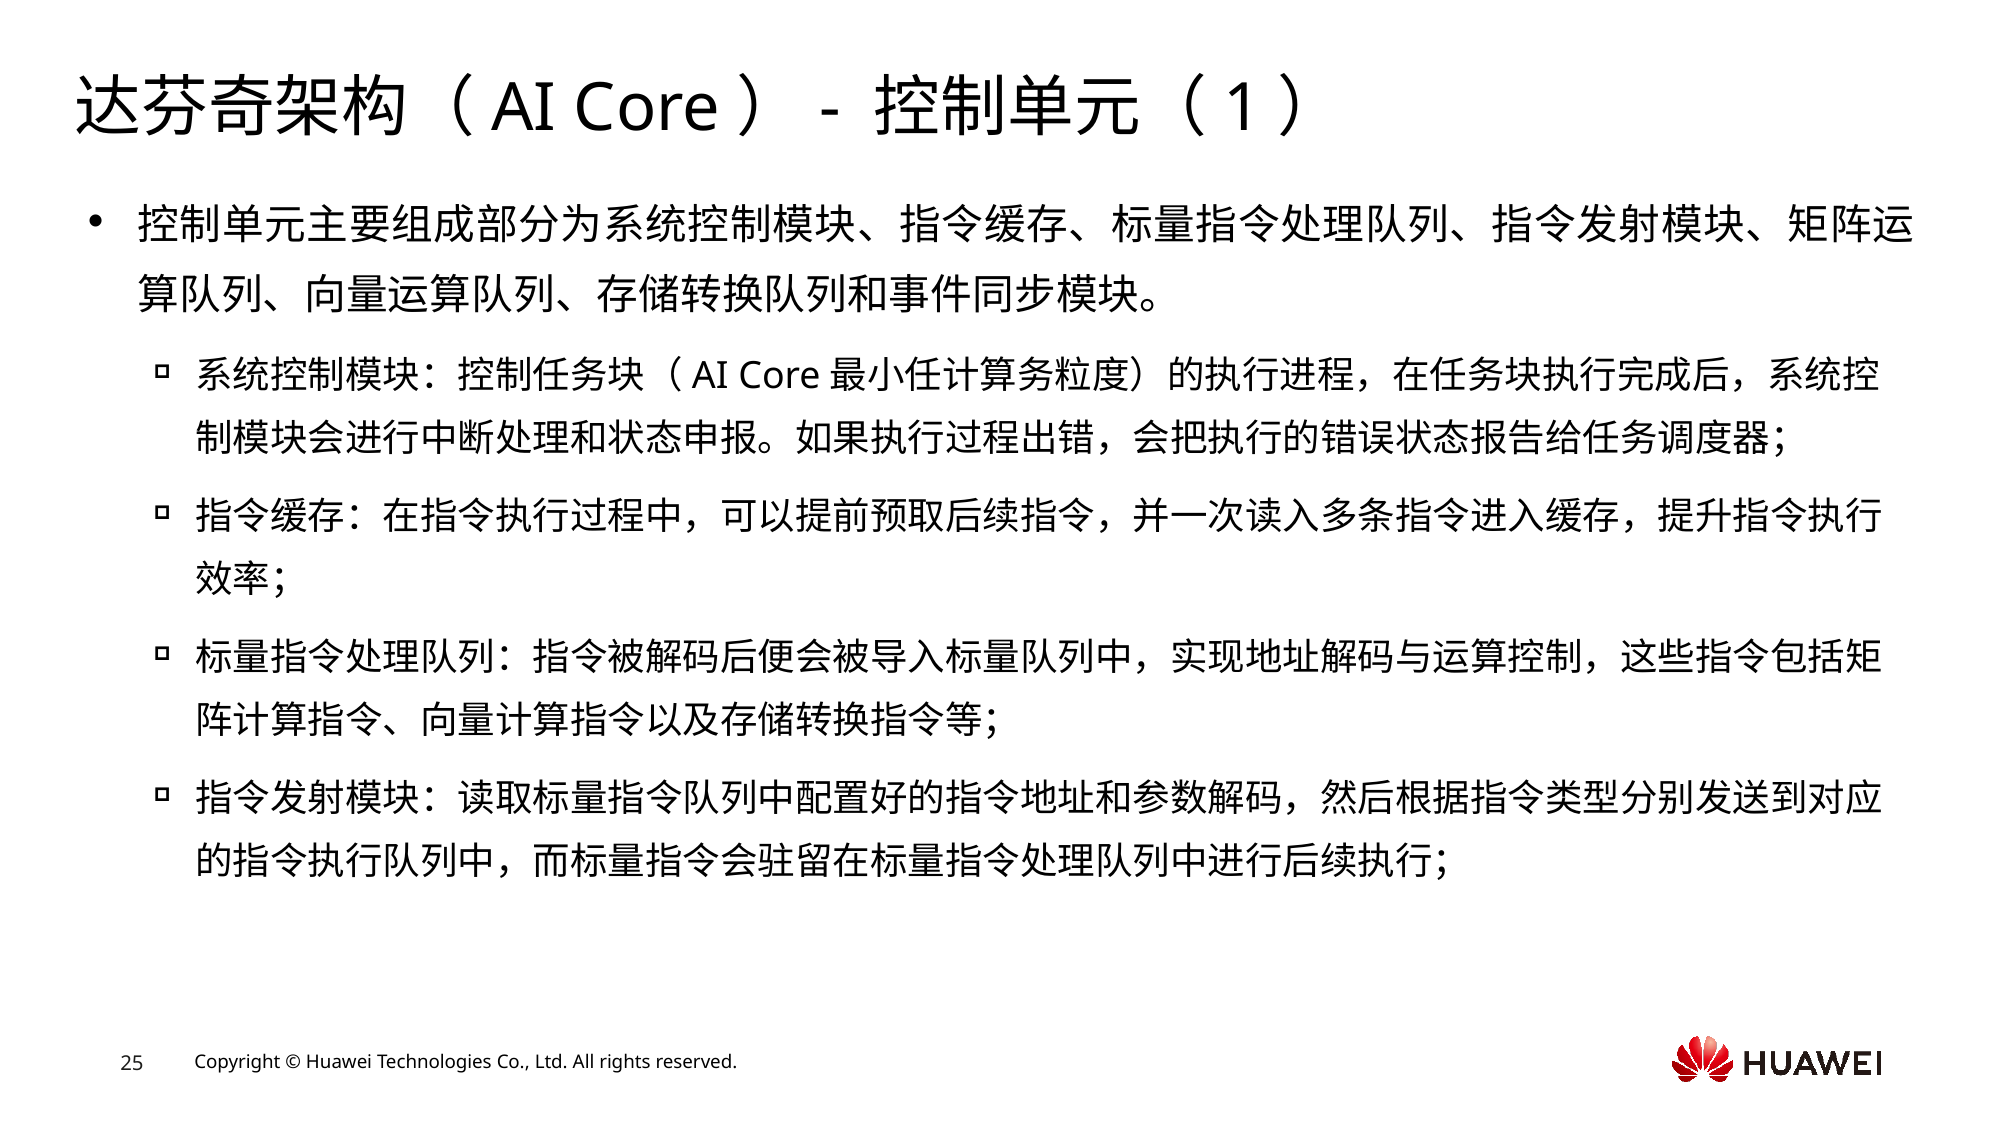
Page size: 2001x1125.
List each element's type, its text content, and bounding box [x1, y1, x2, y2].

title 达芬奇架构（AI Core）- 控制单元（1） [74, 73, 1928, 154]
list 控制单元主要组成部分为系统控制模块、指令缓存、标量指令处理队列、指令发射模块、矩阵运算队列、向量运算队列、存储转换队列和事件同步模块。 系统控制模块：控制任务块（AI Core最小任计算务粒度）的执行进程，在任务块执行完成后，系统控制模块会进行中断处理和状态申报。如果执行过程出错，会把执行的错误状态报告给任务调度器； 指令缓存：在指令执行过程中，可以提前预取后续指令，并一次读入多条指令进入缓存，提升指令执行效率； 标量指令处理队列：指令被解码后便会被导入标量队列中，实现地址解码与运算控制，这些指令包括矩阵计算指令、向量计算指令以及存储转换指令等； 指令发射模块：读取标量指令队列中配置好的指令地址和参数解码，然后根据指令类型分别发送到对应的指令执行队列中，而标量指令会驻留在标量指令处理队列中进行后续执行； [74, 171, 1928, 973]
picture [1672, 1036, 1881, 1082]
